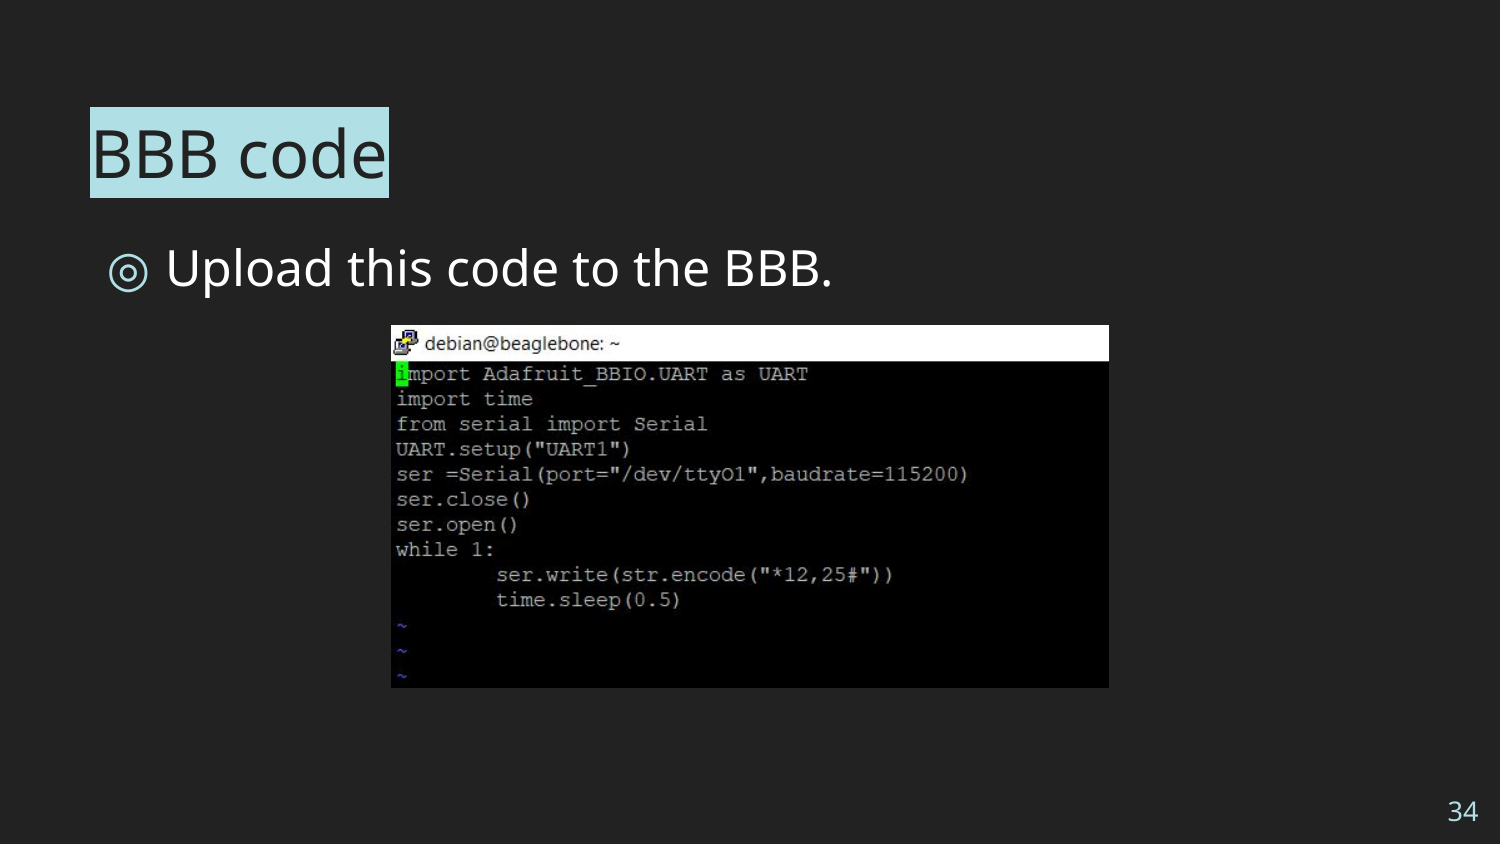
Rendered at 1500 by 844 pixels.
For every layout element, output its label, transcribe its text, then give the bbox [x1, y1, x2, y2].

picture [390, 325, 1109, 688]
list Upload this code to the BBB. [75, 221, 1425, 762]
slide_number 34 [1403, 779, 1494, 832]
title BBB code [75, 84, 1425, 175]
